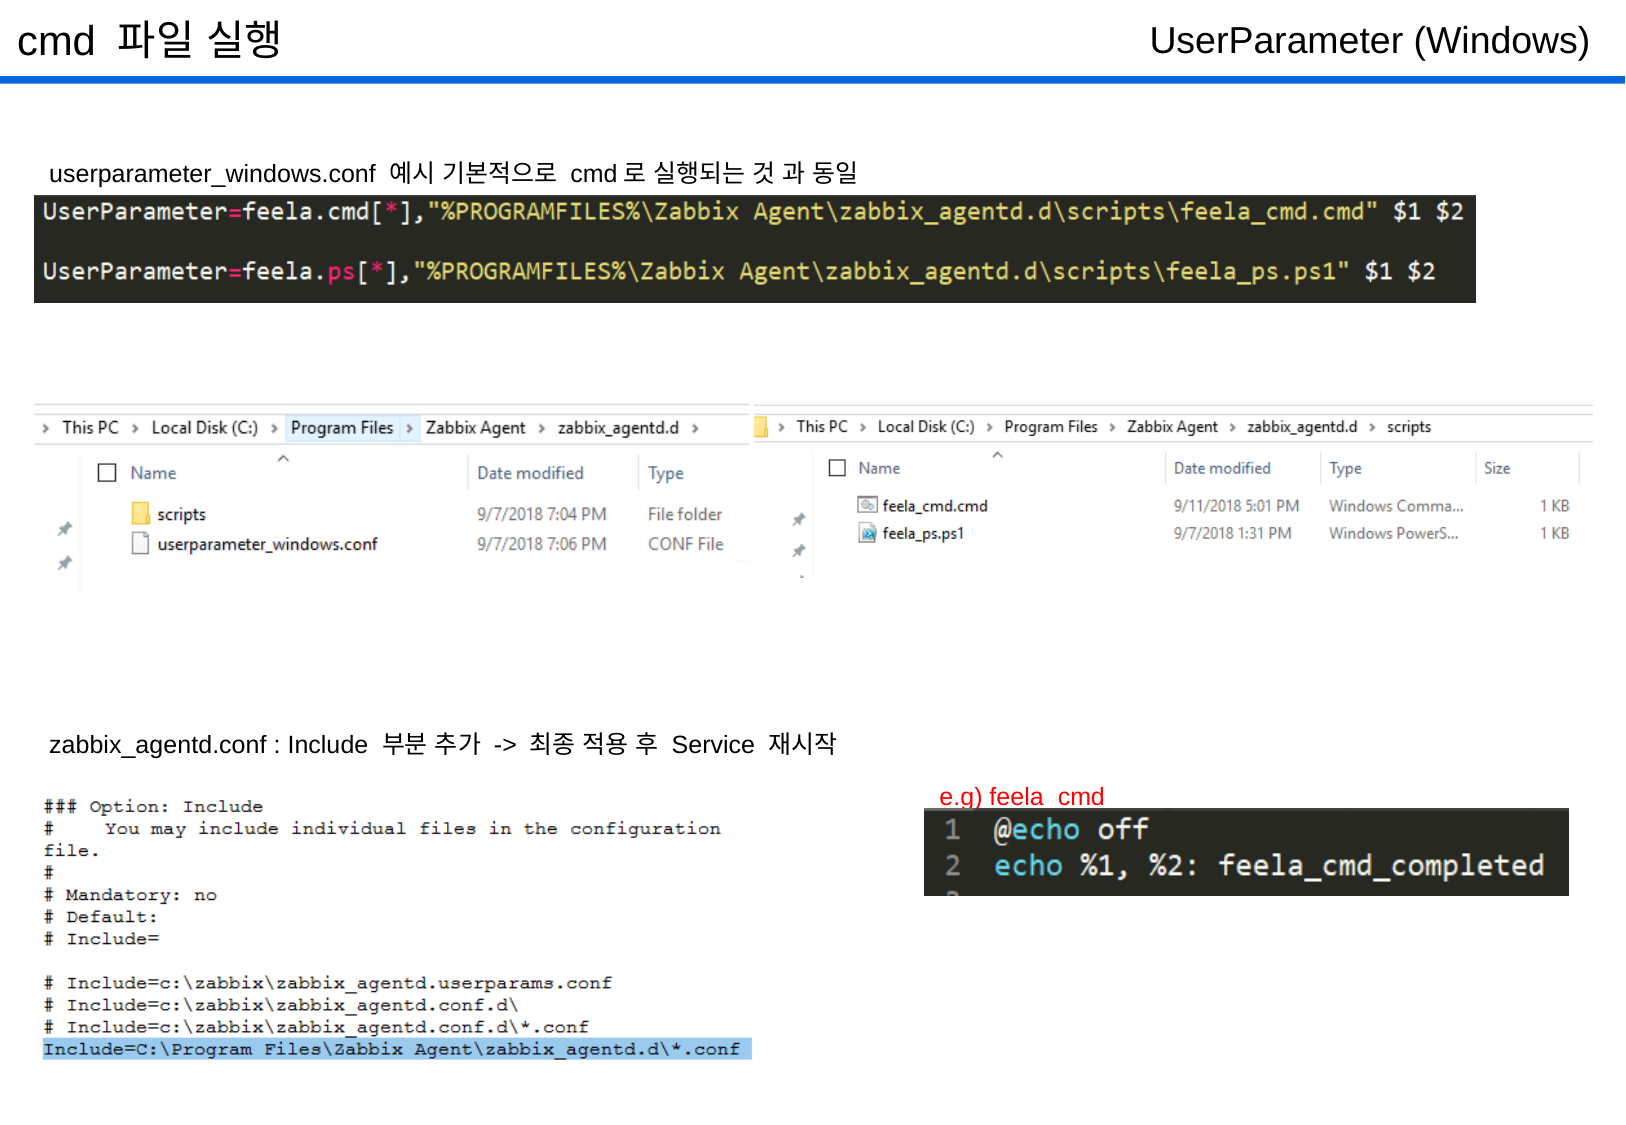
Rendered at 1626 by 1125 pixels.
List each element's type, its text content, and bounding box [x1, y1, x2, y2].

text_box zabbix_agentd.conf : Include 부분 추가 -> 최종 적용 후 Service 재시작 [34, 685, 1020, 757]
text_box userparameter_windows.conf 예시 기본적으로 cmd로 실행되는 것 과 동일 [34, 114, 1020, 186]
text_box e.g) feela_cmd [924, 737, 1240, 807]
text_box cmd 파일 실행 [2, 0, 886, 79]
picture [924, 808, 1569, 897]
picture [33, 393, 749, 591]
picture [33, 790, 788, 1078]
picture [754, 397, 1593, 578]
text_box UserParameter (Windows) [886, 0, 1606, 79]
picture [33, 194, 1476, 303]
